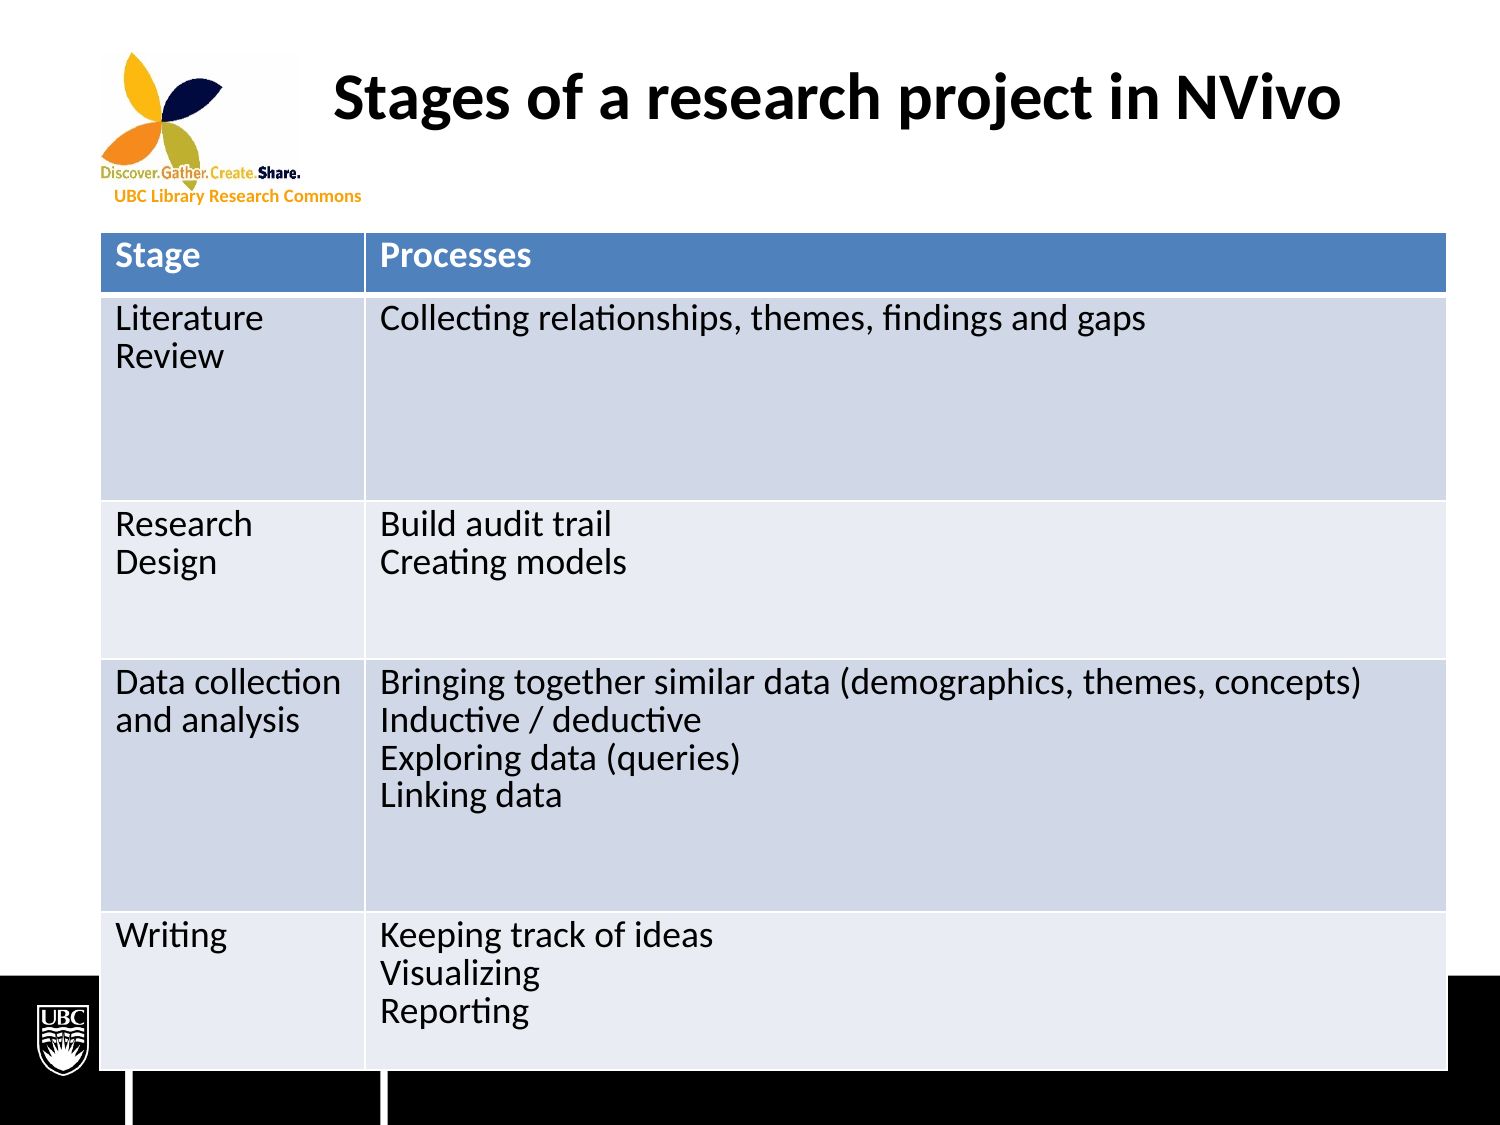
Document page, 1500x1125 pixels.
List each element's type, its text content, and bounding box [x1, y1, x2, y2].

table_cell Bringing together similar data (demographics, themes, concepts) Inductive / deductive Exploring data (queries) Linking data [366, 660, 1446, 911]
picture [37, 1005, 89, 1076]
table_cell Data collection and analysis [101, 660, 364, 911]
table_cell Research Design [101, 502, 364, 658]
table_cell Build audit trail Creating models [366, 502, 1446, 658]
table_cell Collecting relationships, themes, findings and gaps [366, 298, 1446, 500]
table_header Stage [101, 233, 364, 292]
table_cell Writing [101, 913, 364, 1069]
picture [101, 52, 218, 191]
table_header Processes [366, 233, 1446, 292]
table_cell Literature Review [101, 298, 364, 500]
title Stages of a research project in NVivo [218, 45, 1459, 209]
table_cell Keeping track of ideas Visualizing Reporting [366, 913, 1446, 1069]
